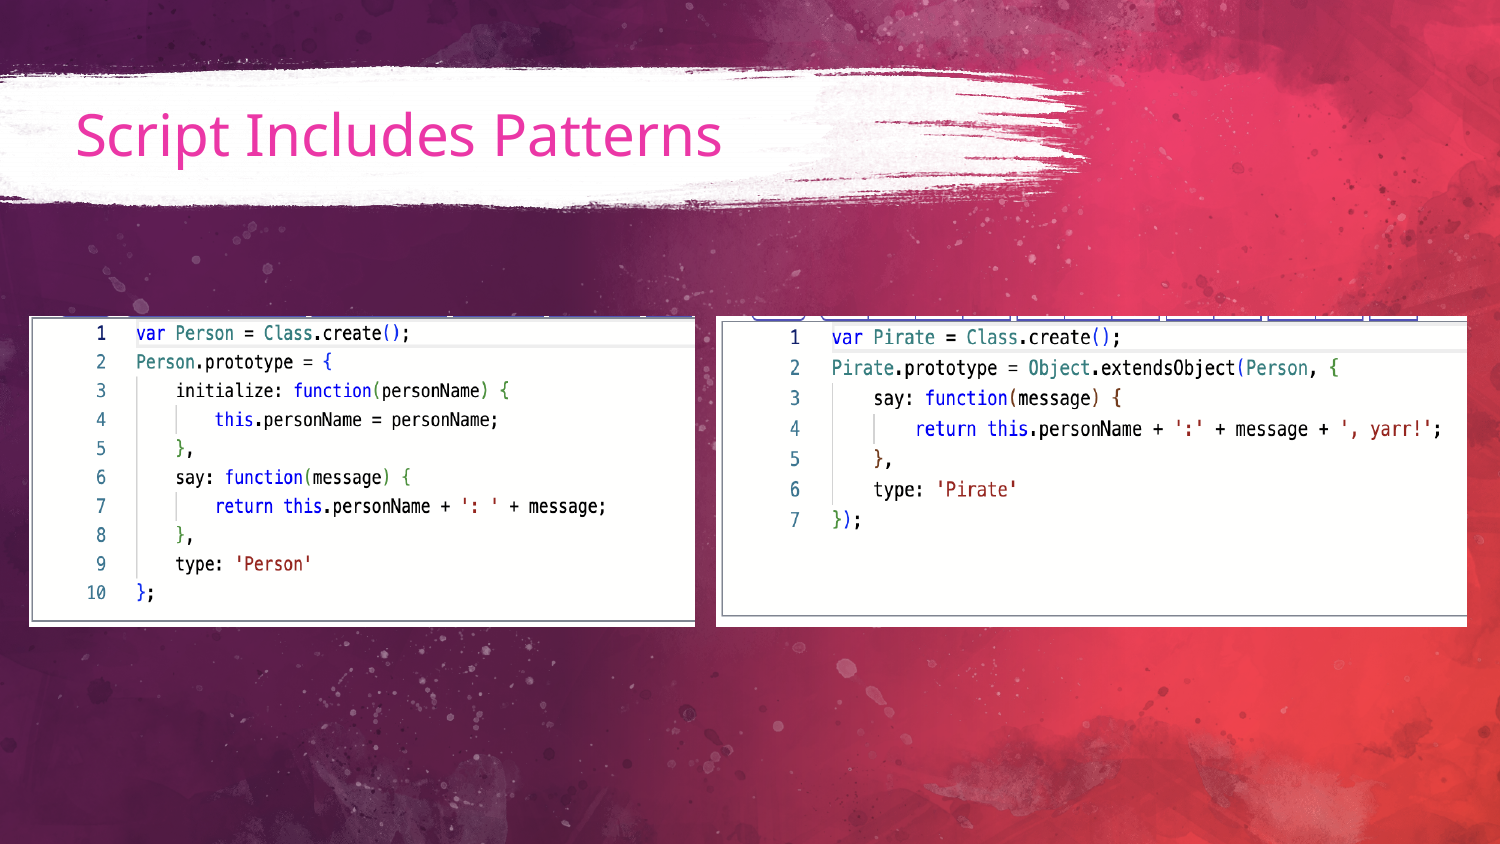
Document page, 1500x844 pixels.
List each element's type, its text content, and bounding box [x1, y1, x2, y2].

picture [0, 58, 1092, 219]
picture [716, 315, 1467, 627]
title Script Includes Patterns [75, 76, 1038, 200]
picture [28, 315, 695, 627]
